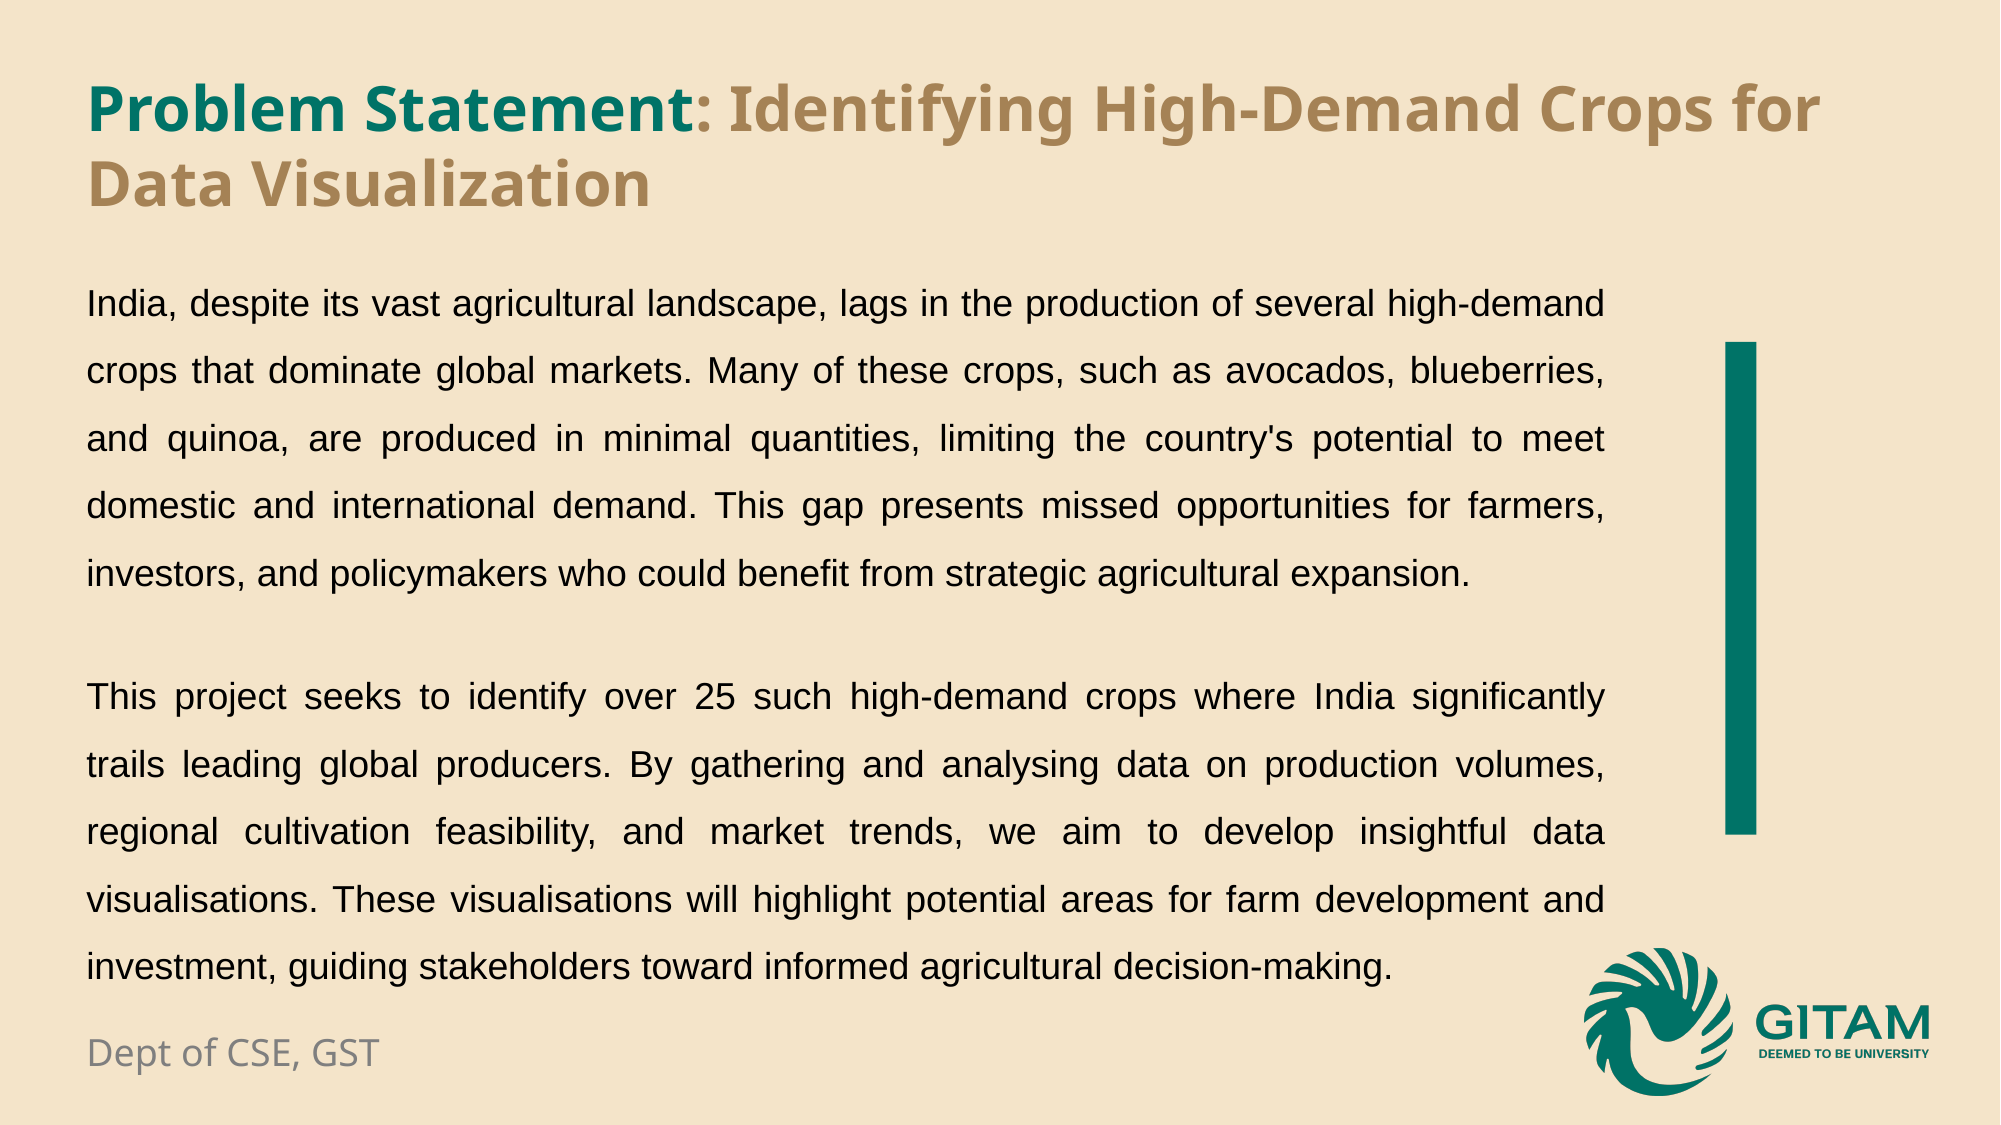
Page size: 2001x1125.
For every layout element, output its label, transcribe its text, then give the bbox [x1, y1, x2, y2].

text_box India, despite its vast agricultural landscape, lags in the production of several high-demand crops that dominate global markets. Many of these crops, such as avocados, blueberries, and quinoa, are produced in minimal quantities, limiting the country's potential to meet domestic and international demand. This gap presents missed opportunities for farmers, investors, and policymakers who could benefit from strategic agricultural expansion. This project seeks to identify over 25 such high-demand crops where India significantly trails leading global producers. By gathering and analysing data on production volumes, regional cultivation feasibility, and market trends, we aim to develop insightful data visualisations. These visualisations will highlight potential areas for farm development and investment, guiding stakeholders toward informed agricultural decision-making. [71, 248, 1621, 995]
text_box Dept of CSE, GST [71, 1021, 857, 1082]
text_box [1725, 341, 1757, 835]
text_box Problem Statement: Identifying High-Demand Crops for Data Visualization [71, 61, 1968, 227]
picture [1584, 947, 1929, 1096]
